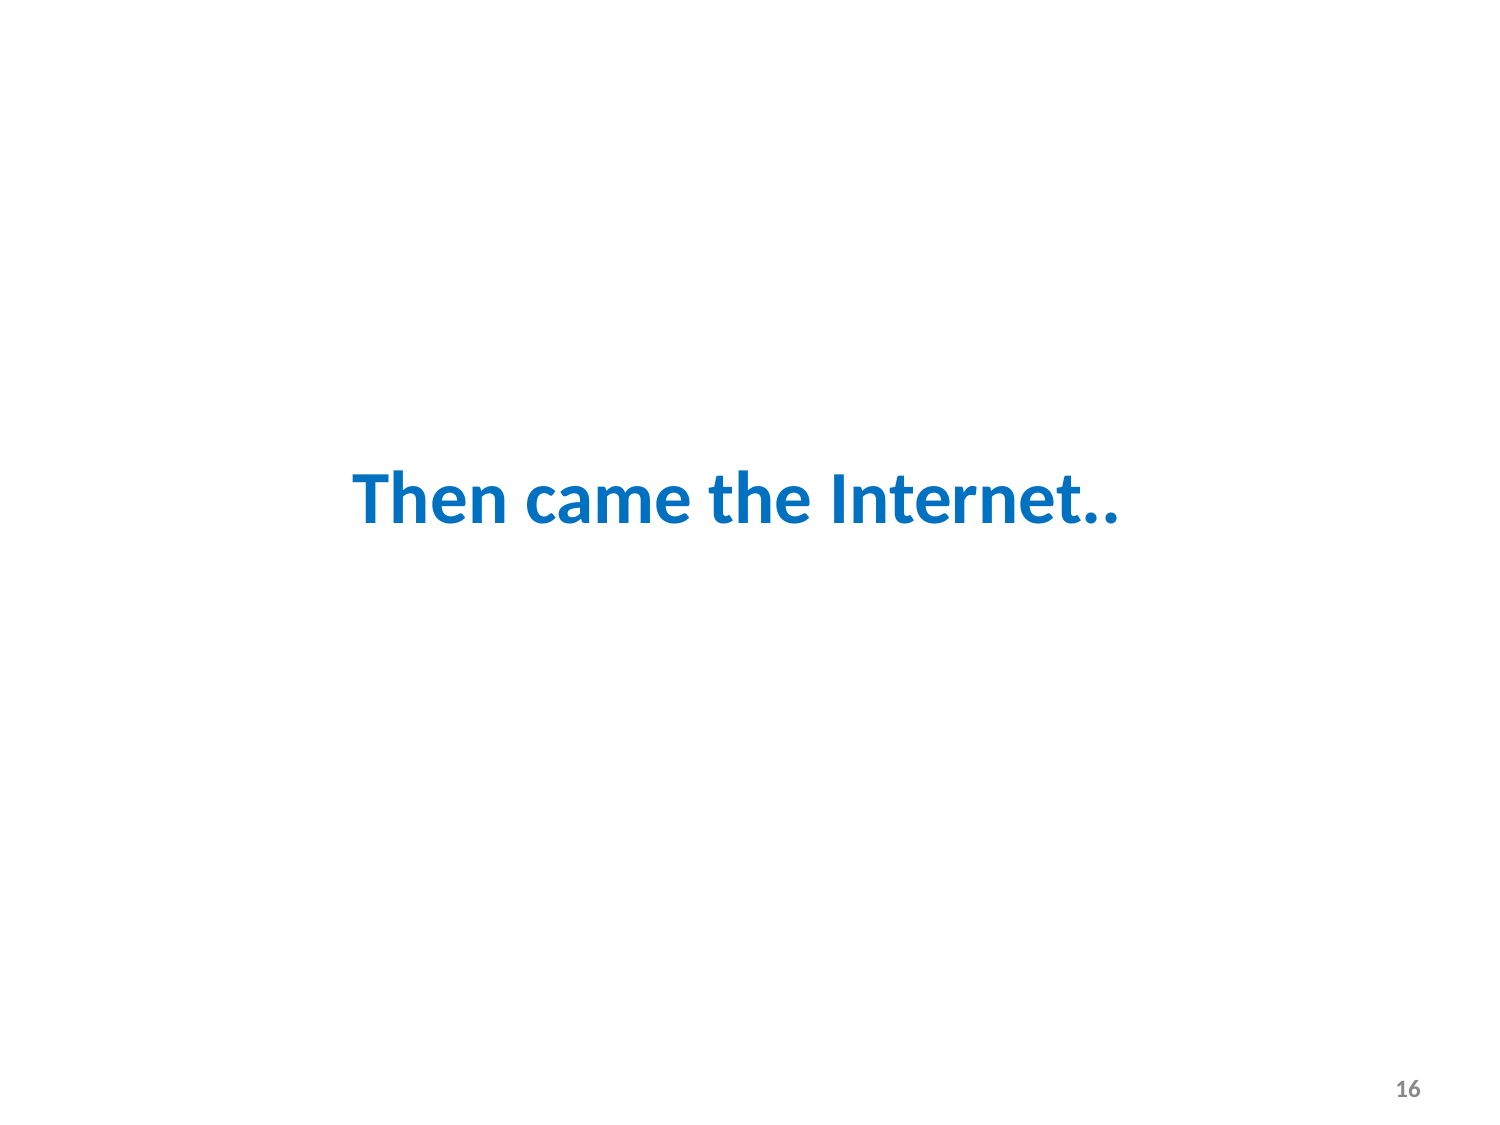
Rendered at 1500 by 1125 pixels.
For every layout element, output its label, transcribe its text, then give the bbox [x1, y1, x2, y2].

title Then came the Internet.. [100, 373, 1376, 615]
